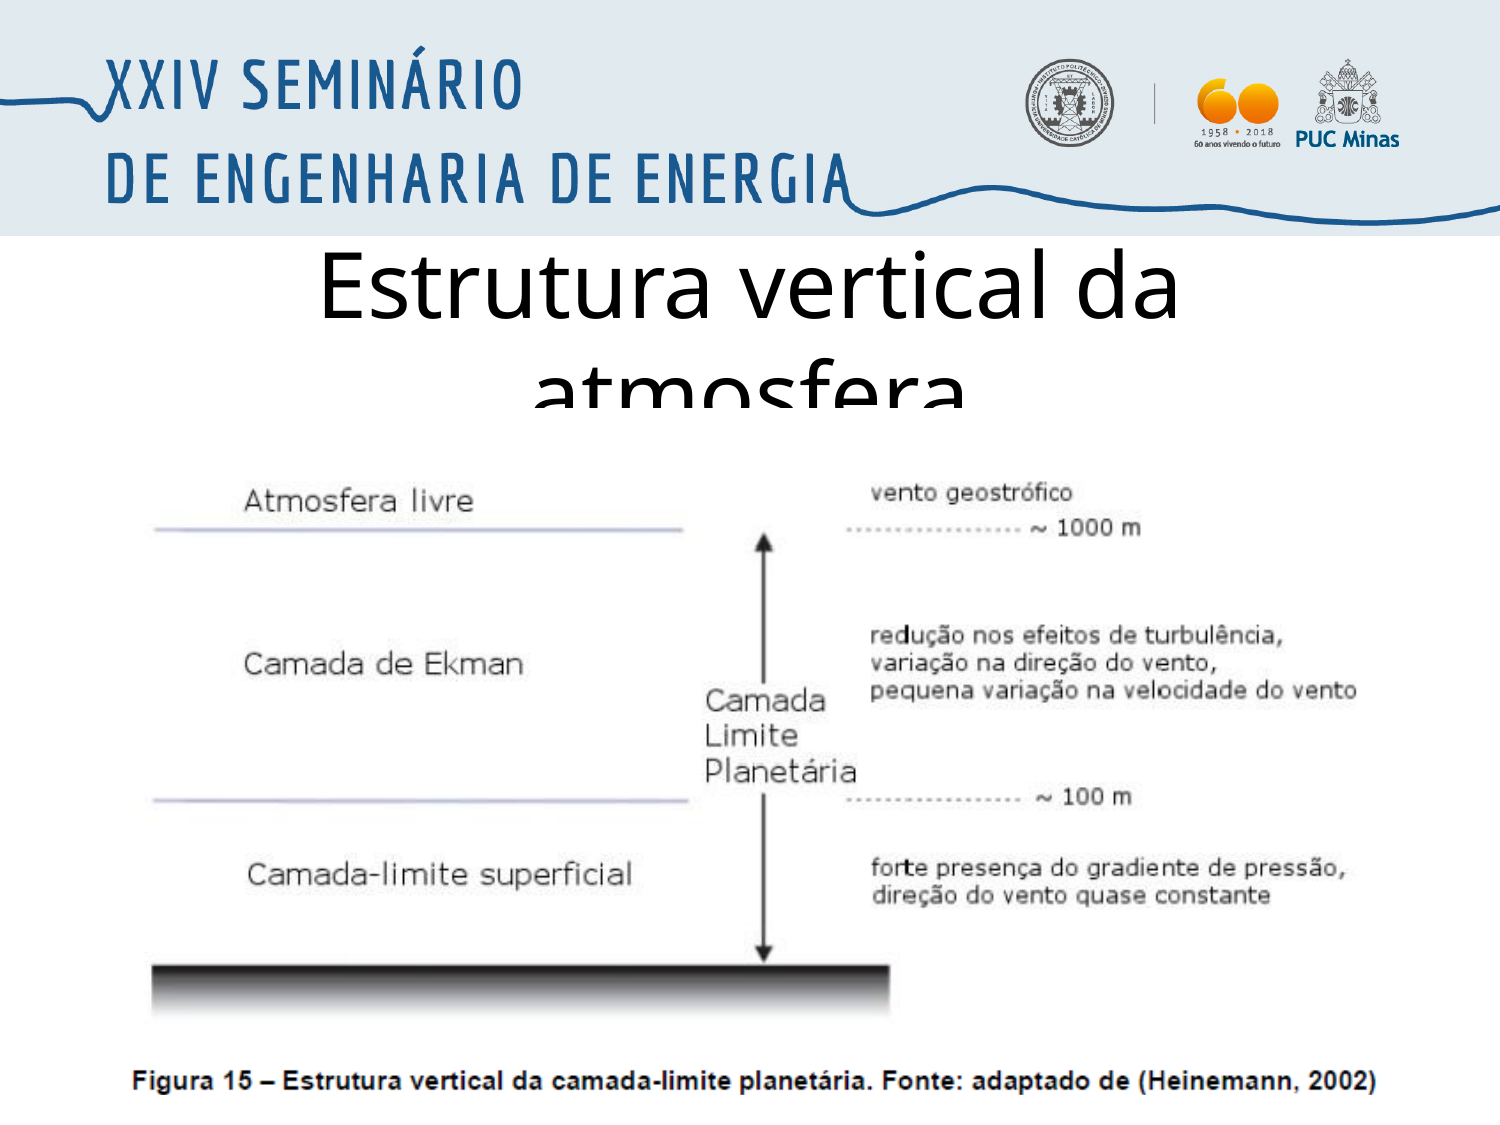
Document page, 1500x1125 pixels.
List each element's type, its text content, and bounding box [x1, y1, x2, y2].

title Estrutura vertical da atmosfera [75, 243, 1425, 406]
picture [0, 0, 1500, 1125]
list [74, 407, 1449, 1096]
